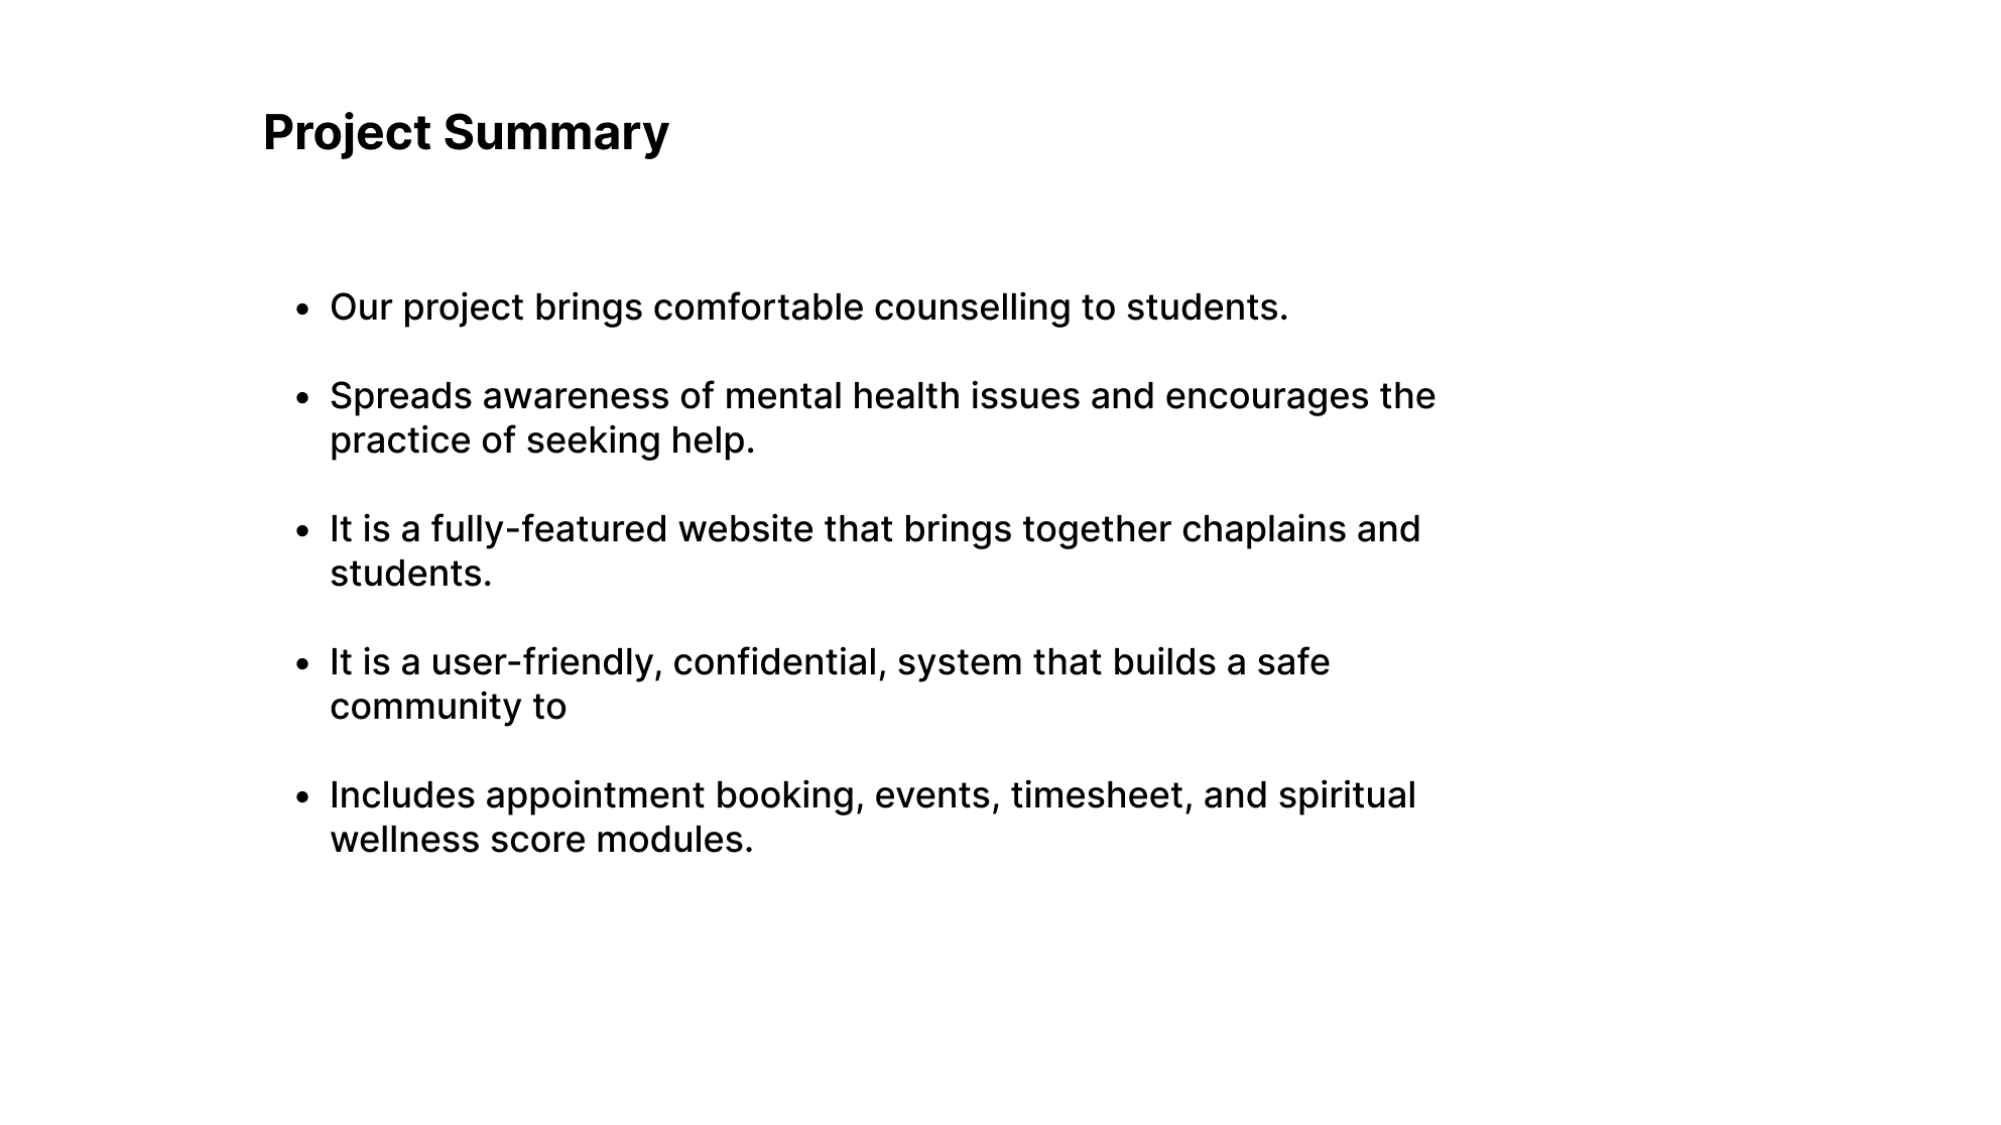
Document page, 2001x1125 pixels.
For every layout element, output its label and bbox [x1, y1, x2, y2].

picture [129, 0, 1871, 1125]
